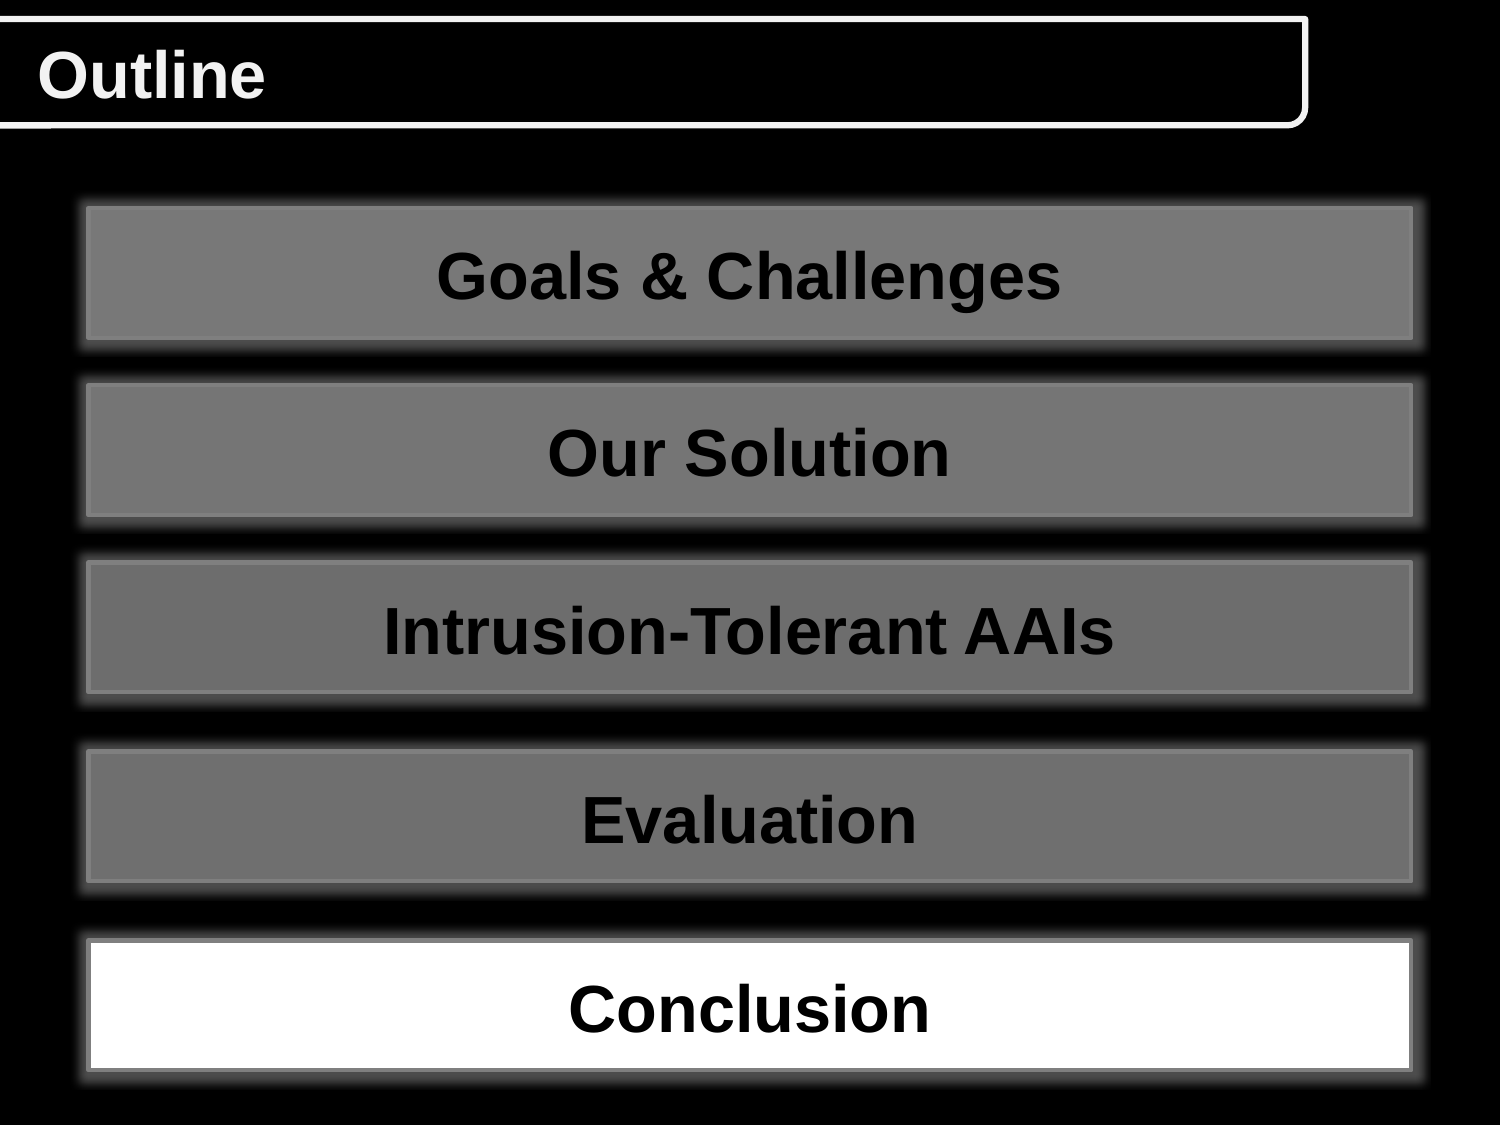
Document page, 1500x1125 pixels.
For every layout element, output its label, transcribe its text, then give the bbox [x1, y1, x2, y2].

text_box Outline [0, 15, 1309, 129]
text_box Evaluation [86, 749, 1413, 883]
text_box Goals & Challenges [86, 206, 1413, 340]
text_box Our Solution [86, 383, 1413, 517]
text_box Conclusion [86, 938, 1413, 1072]
text_box Intrusion-Tolerant AAIs [86, 560, 1413, 694]
